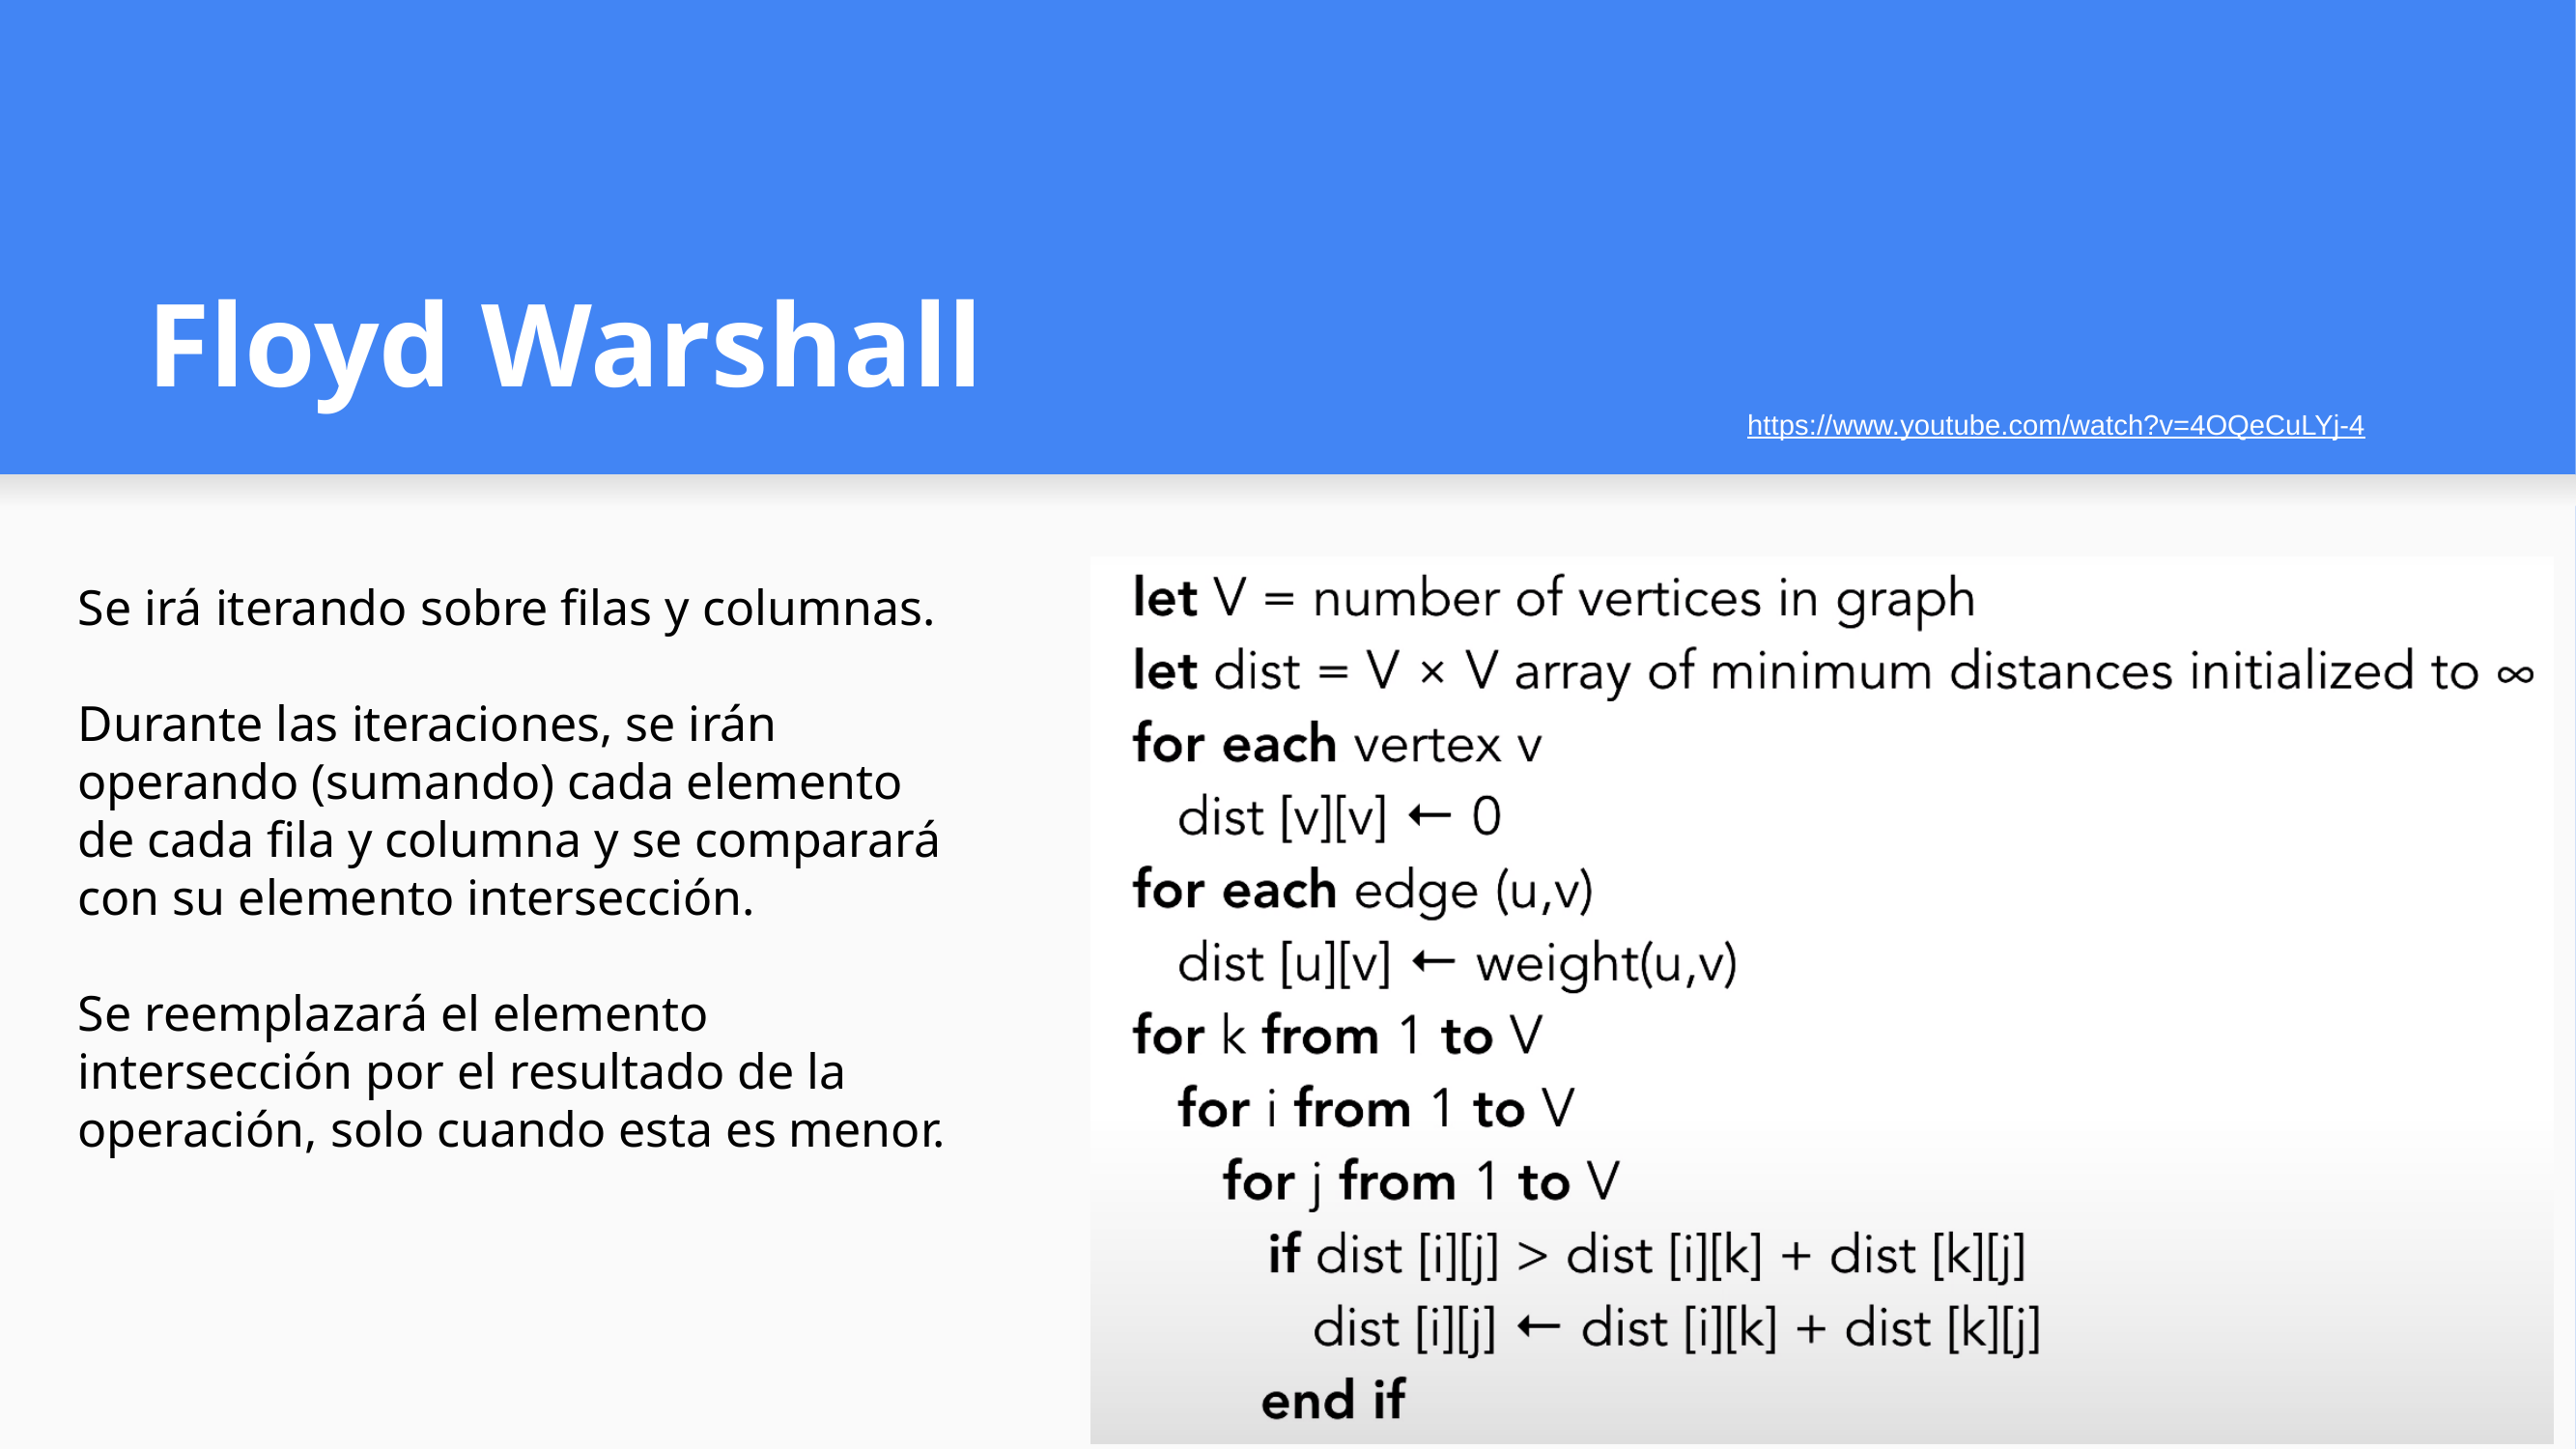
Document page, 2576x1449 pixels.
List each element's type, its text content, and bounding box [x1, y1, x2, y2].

text_box https://www.youtube.com/watch?v=4OQeCuLYj-4 [1559, 399, 2554, 448]
title Floyd Warshall [132, 208, 2449, 425]
text_box Se irá iterando sobre filas y columnas. Durante las iteraciones, se irán operando (sumando) cada elemento de cada fila y columna y se comparará con su elemento intersección. Se reemplazará el elemento intersección por el resultado de la operación, solo cuando esta es menor. [63, 562, 986, 1408]
picture [1090, 556, 2554, 1444]
